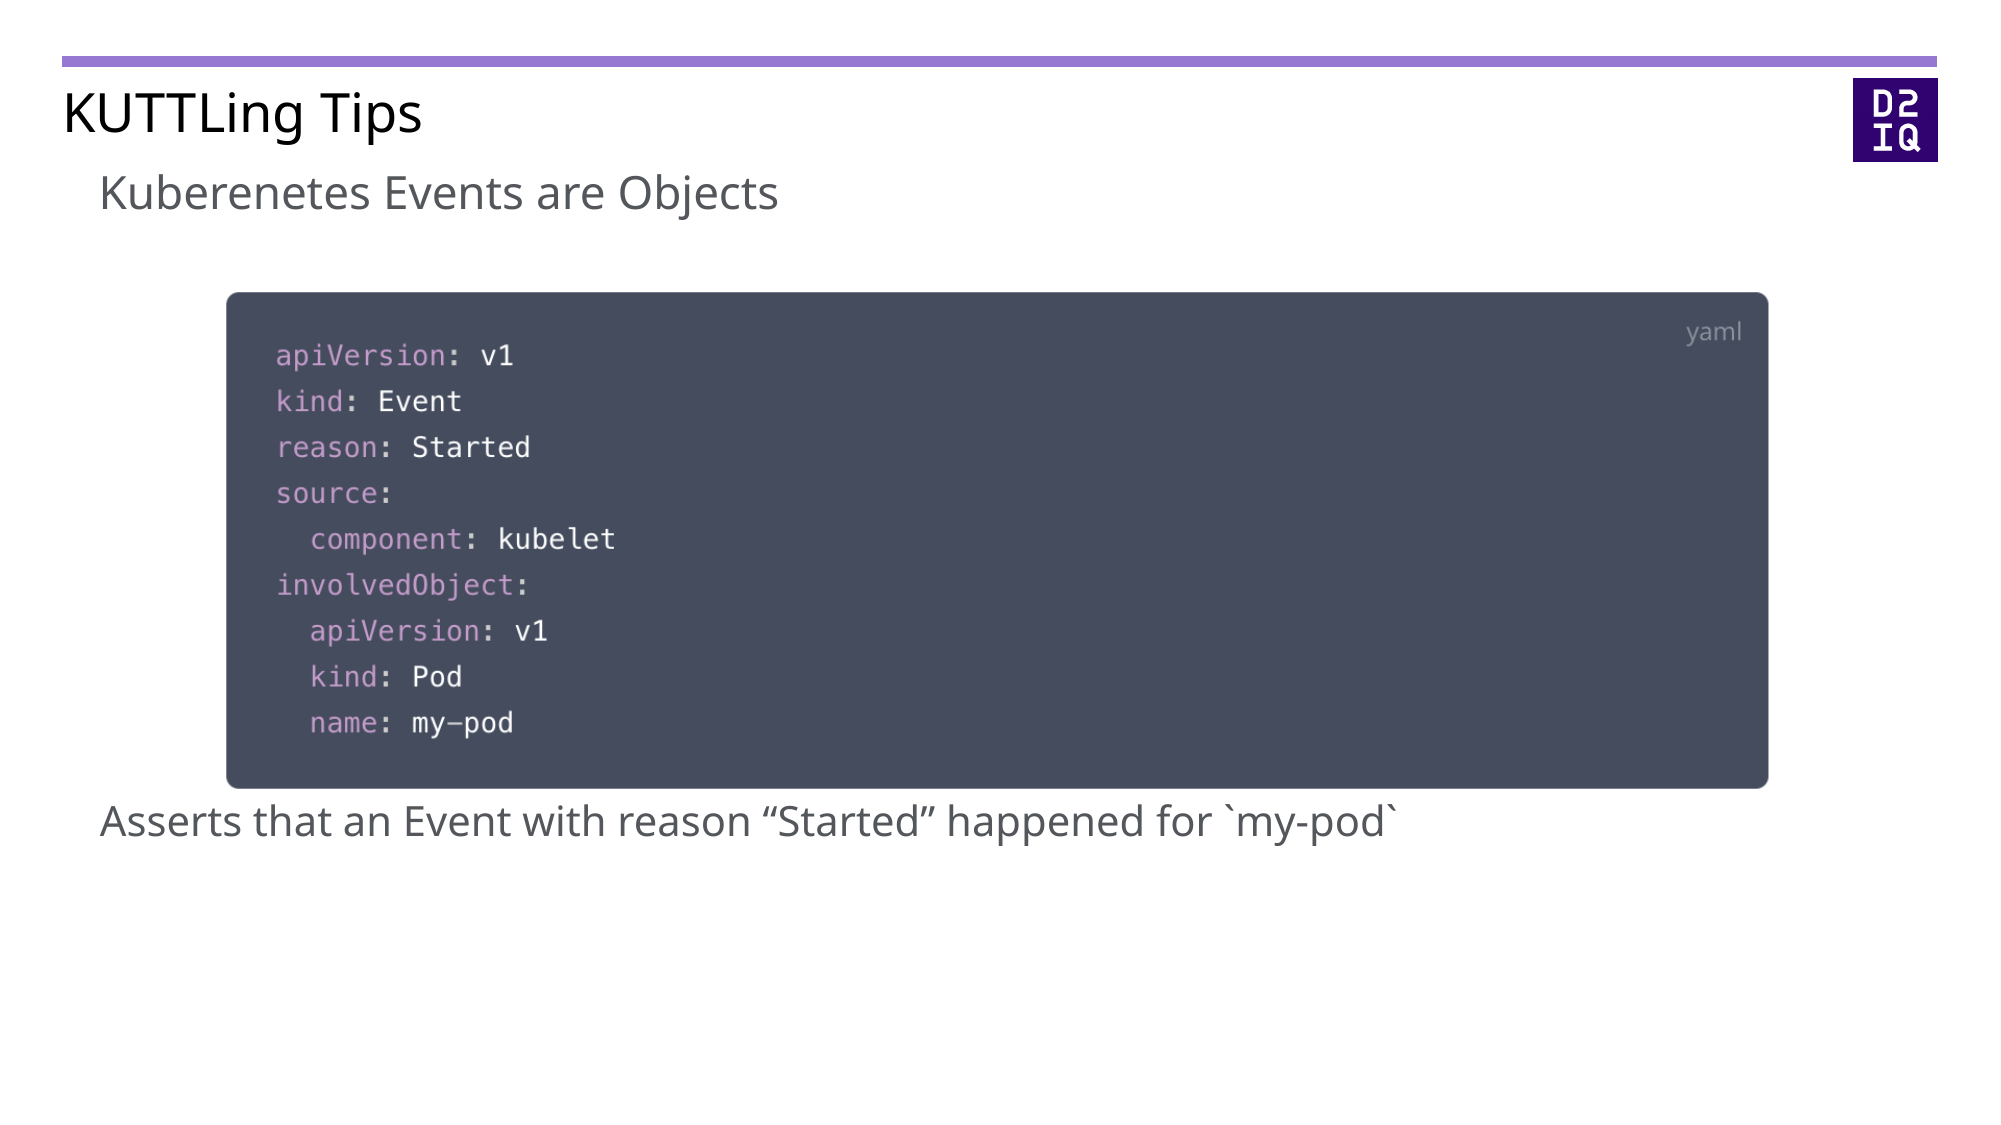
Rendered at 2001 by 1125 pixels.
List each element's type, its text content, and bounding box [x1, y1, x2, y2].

picture [1853, 78, 1938, 162]
list Asserts that an Event with reason “Started” happened for `my-pod` [62, 794, 1904, 1037]
picture [217, 286, 1781, 795]
title KUTTLing Tips [62, 78, 1838, 162]
list Kuberenetes Events are Objects [61, 163, 1838, 224]
